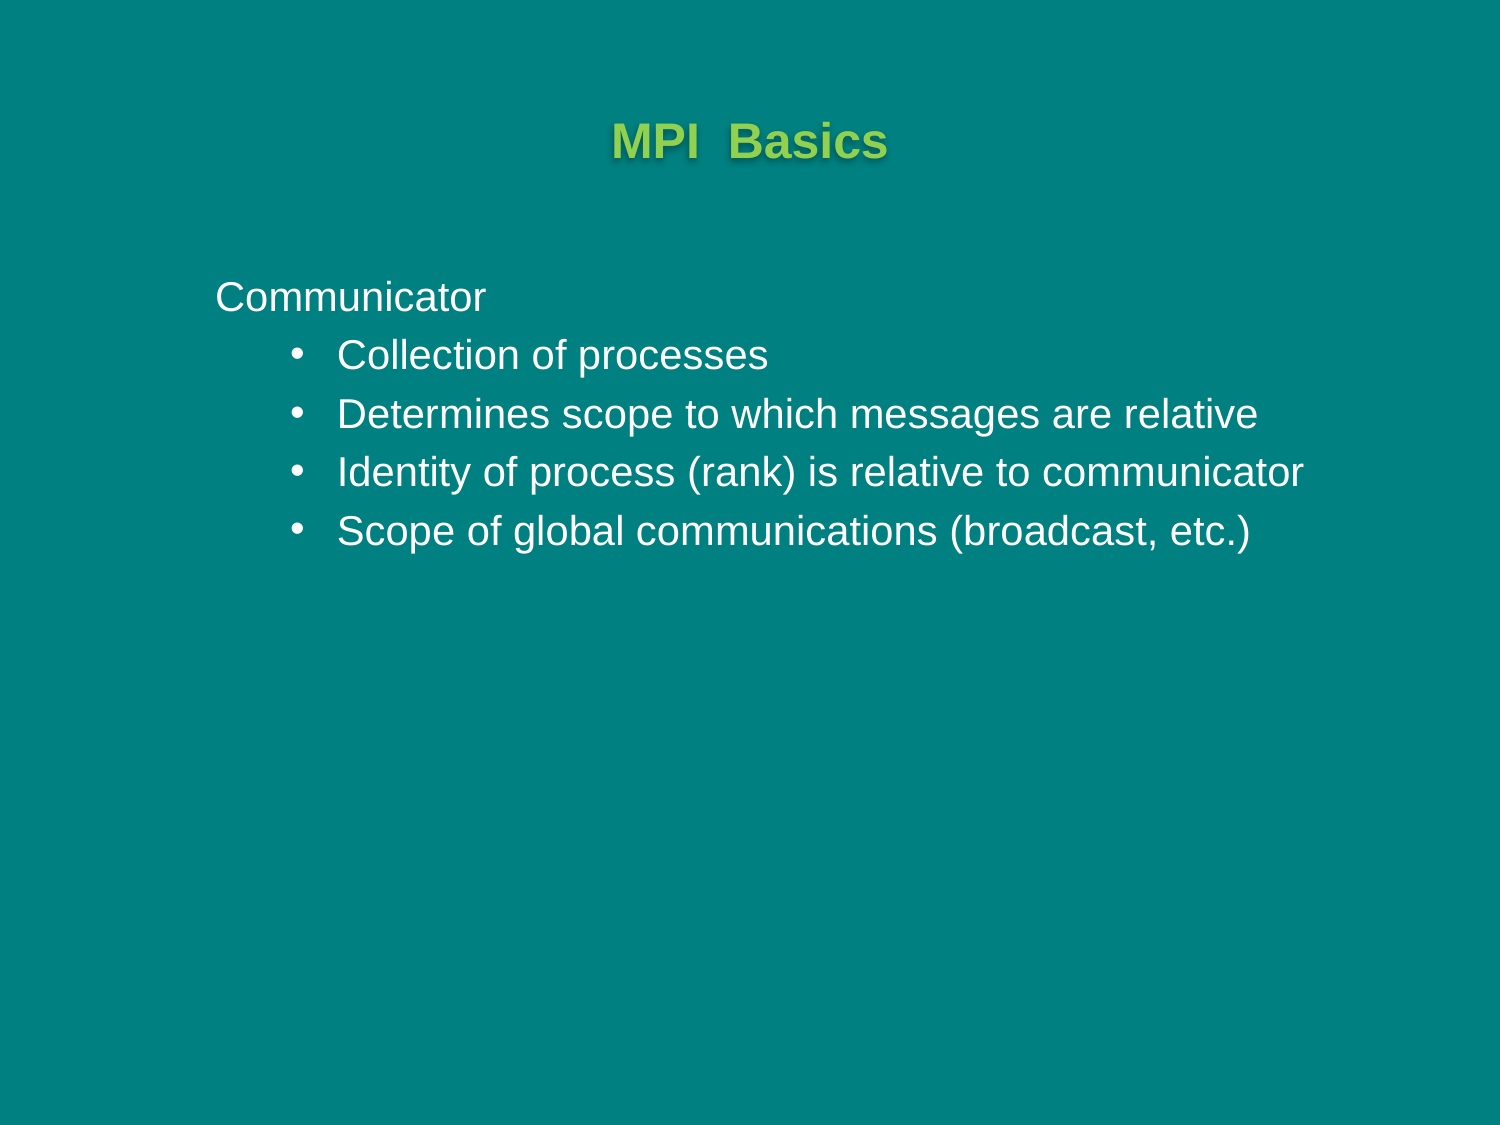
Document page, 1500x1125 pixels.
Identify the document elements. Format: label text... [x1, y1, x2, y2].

list Communicator Collection of processes Determines scope to which messages are relative Identity of process (rank) is relative to communicator Scope of global communications (broadcast, etc.) [199, 262, 1426, 1006]
title MPI Basics [75, 45, 1425, 233]
